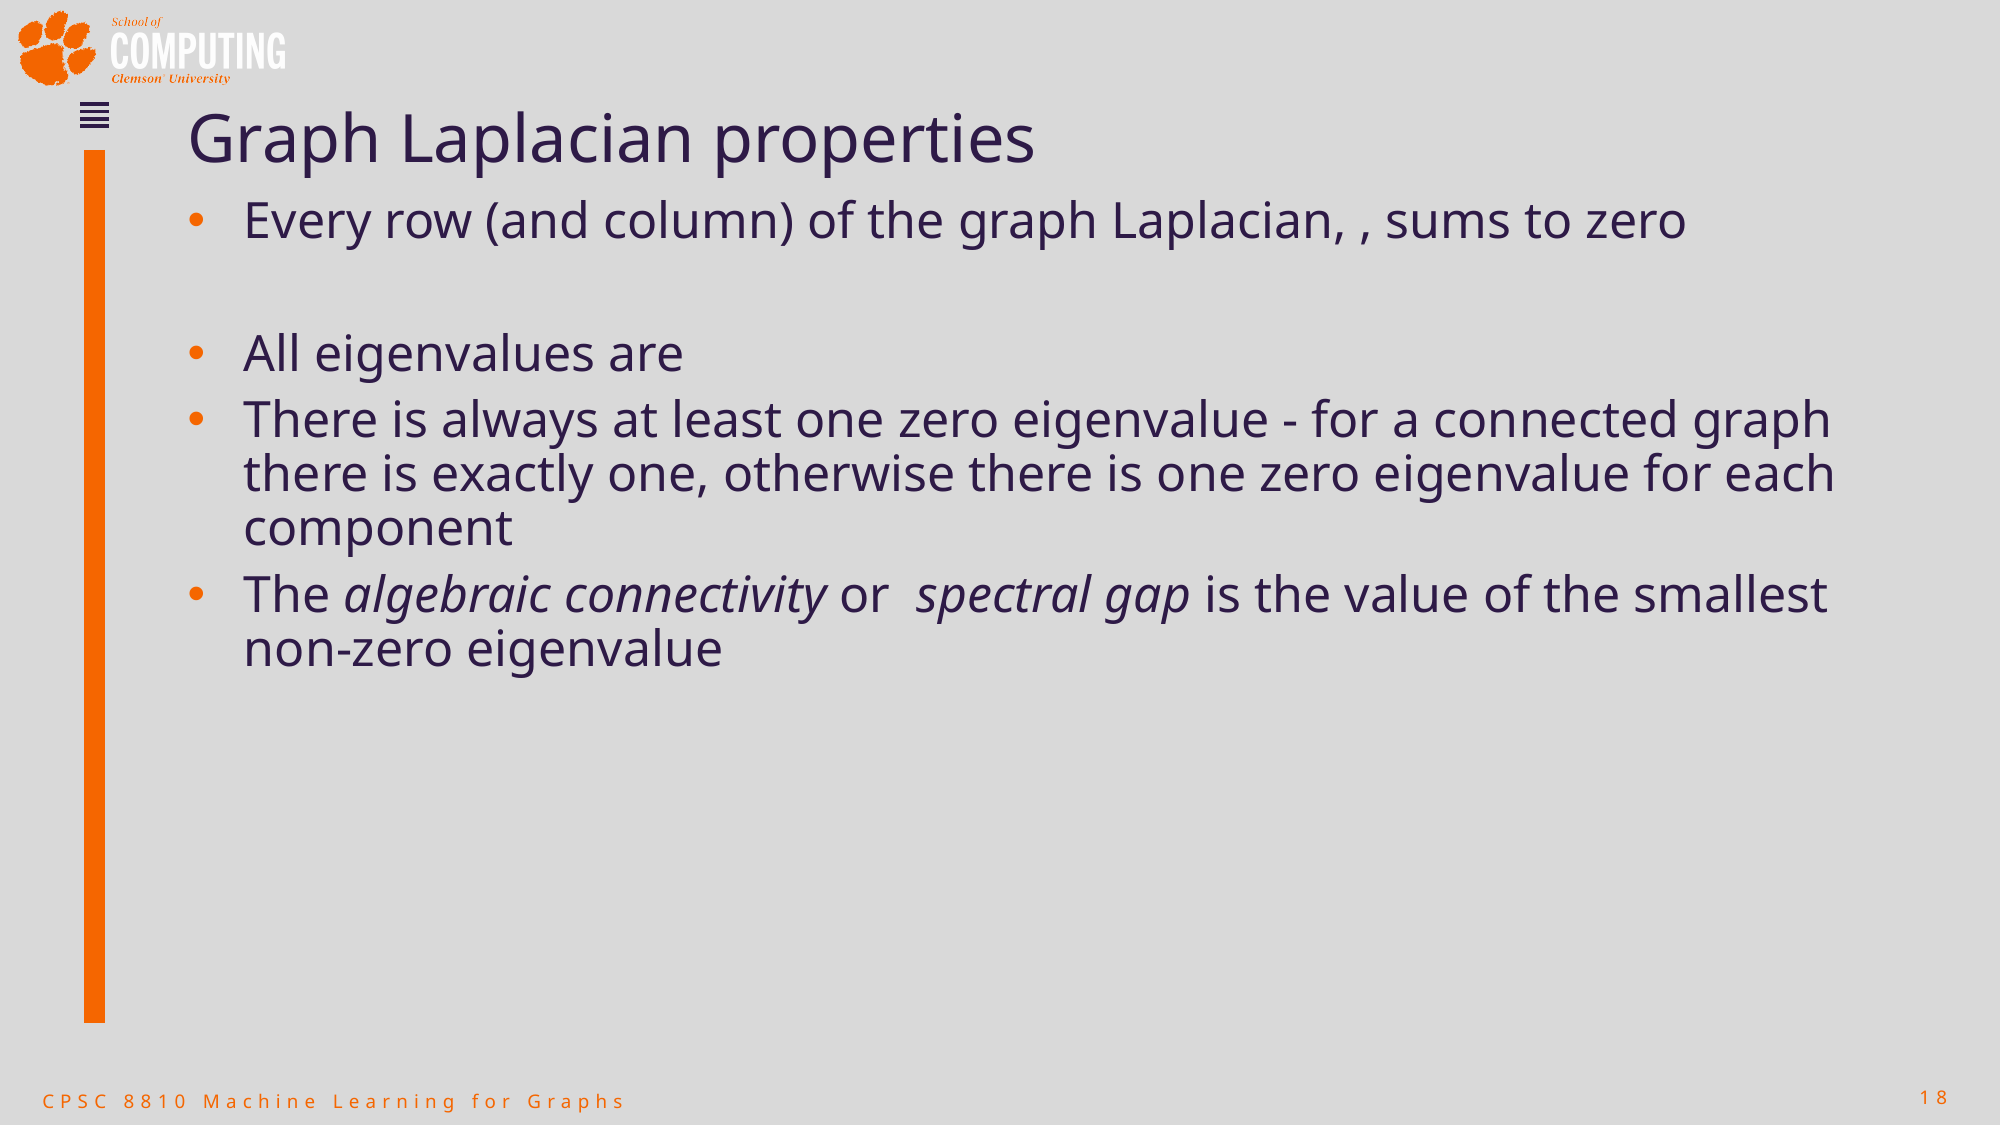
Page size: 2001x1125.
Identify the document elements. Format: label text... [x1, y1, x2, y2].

title Graph Laplacian properties [187, 104, 1913, 178]
picture [18, 10, 285, 86]
